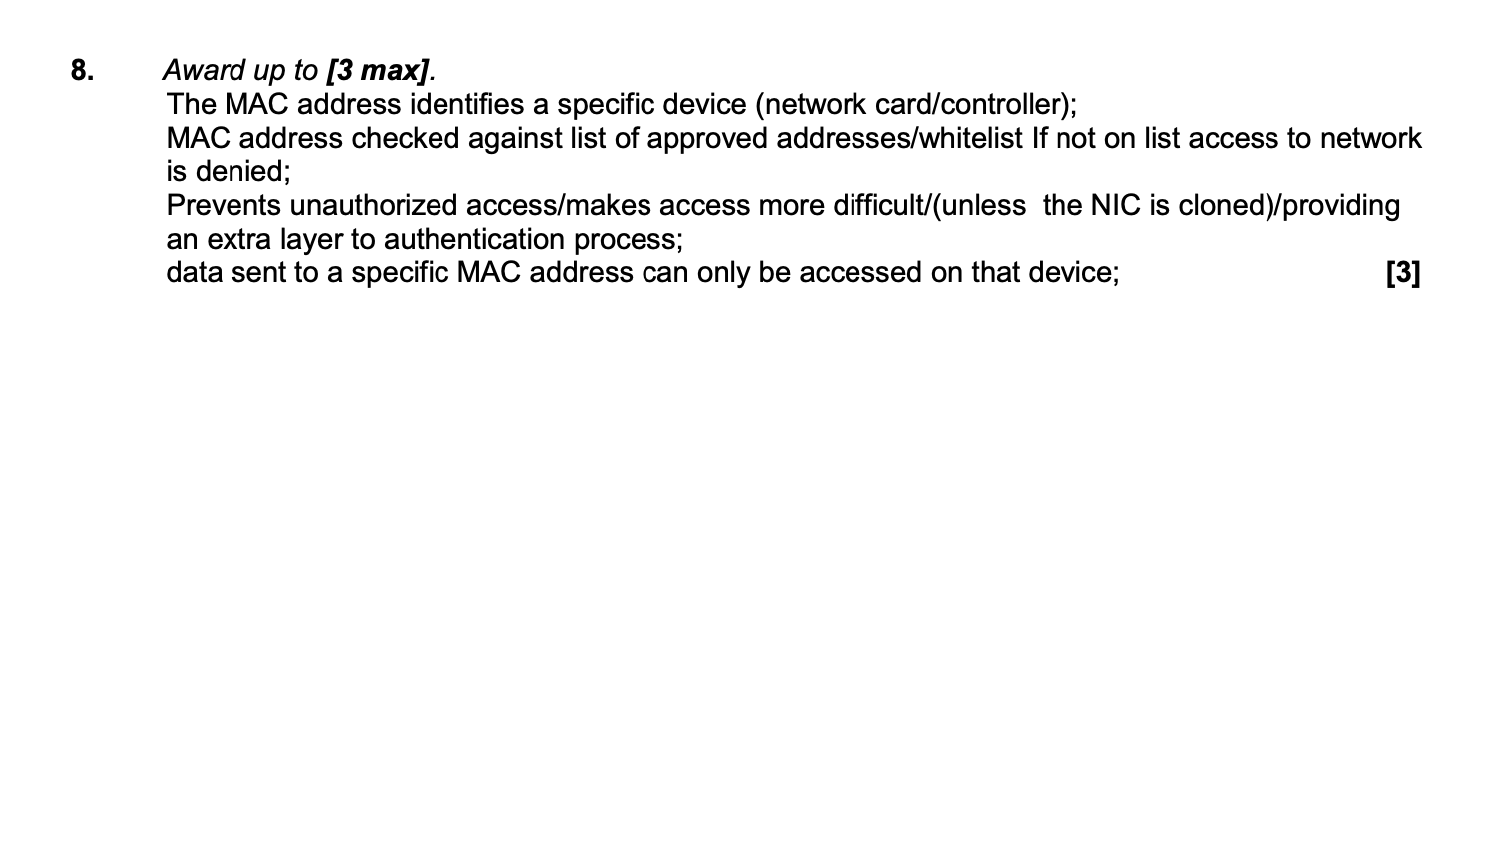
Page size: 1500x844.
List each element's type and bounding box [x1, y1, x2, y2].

picture [24, 24, 1476, 324]
